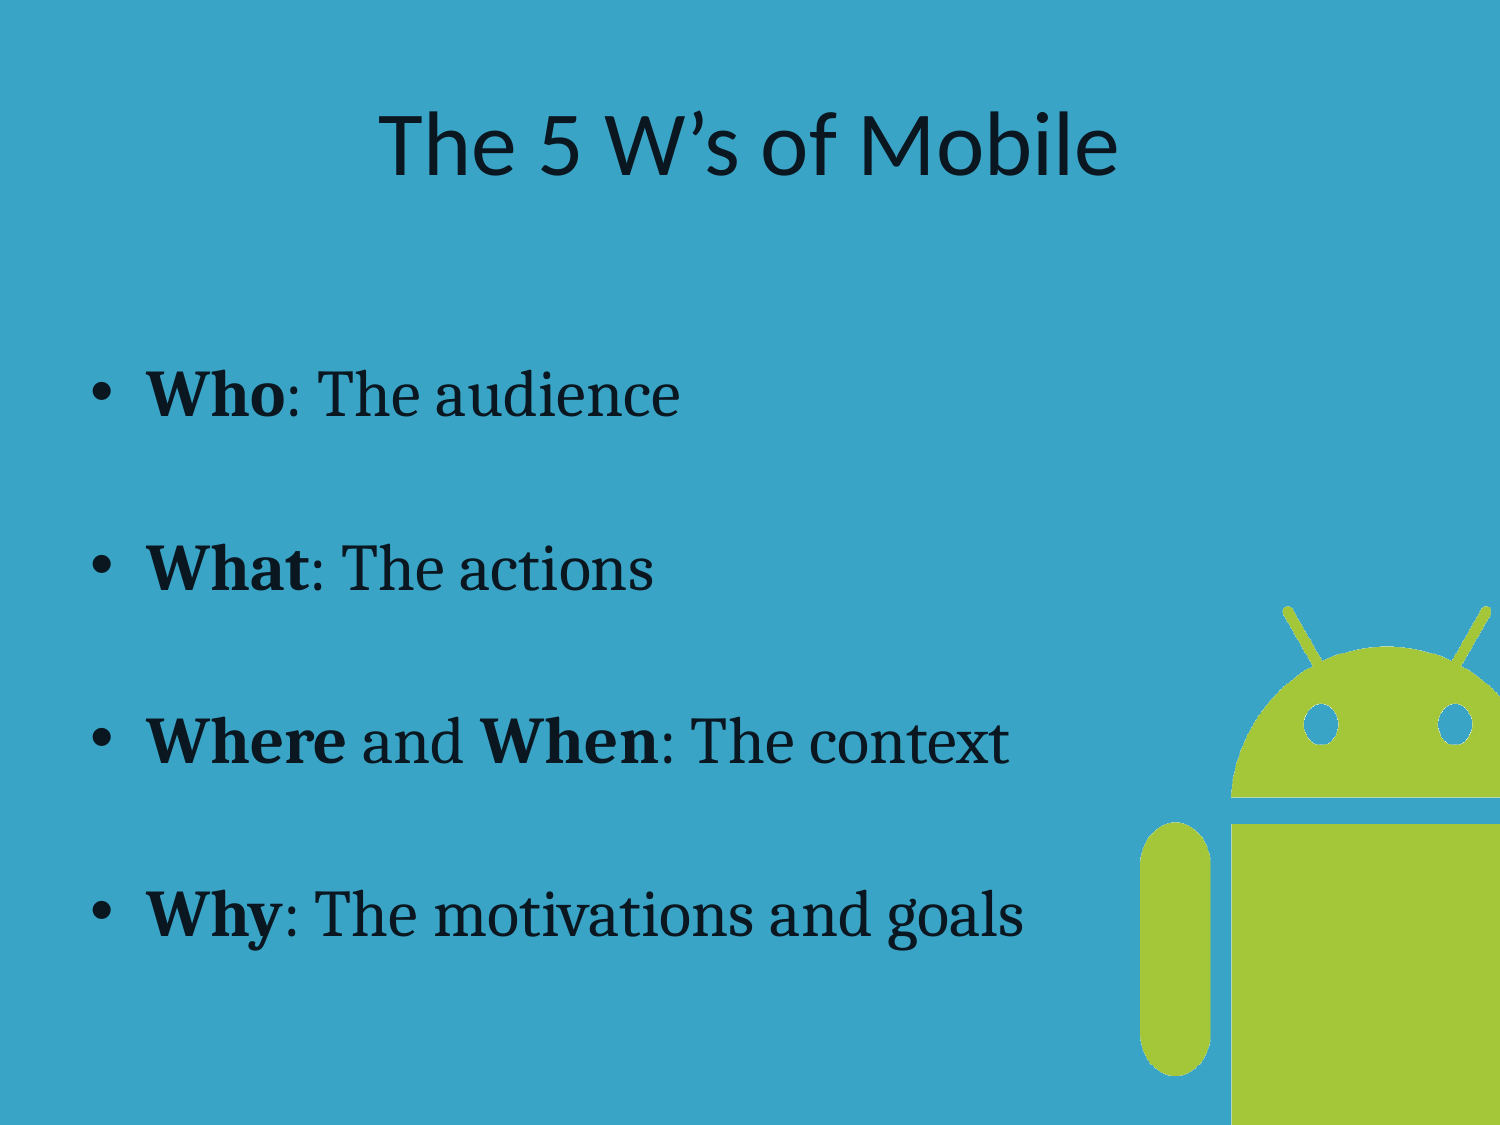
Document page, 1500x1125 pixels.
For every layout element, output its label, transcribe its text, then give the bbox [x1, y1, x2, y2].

picture [0, 0, 1500, 1125]
title The 5 W’s of Mobile [75, 45, 1425, 233]
list Who: The audience What: The actions Where and When: The context Why: The motivations and goals [75, 262, 1425, 1005]
